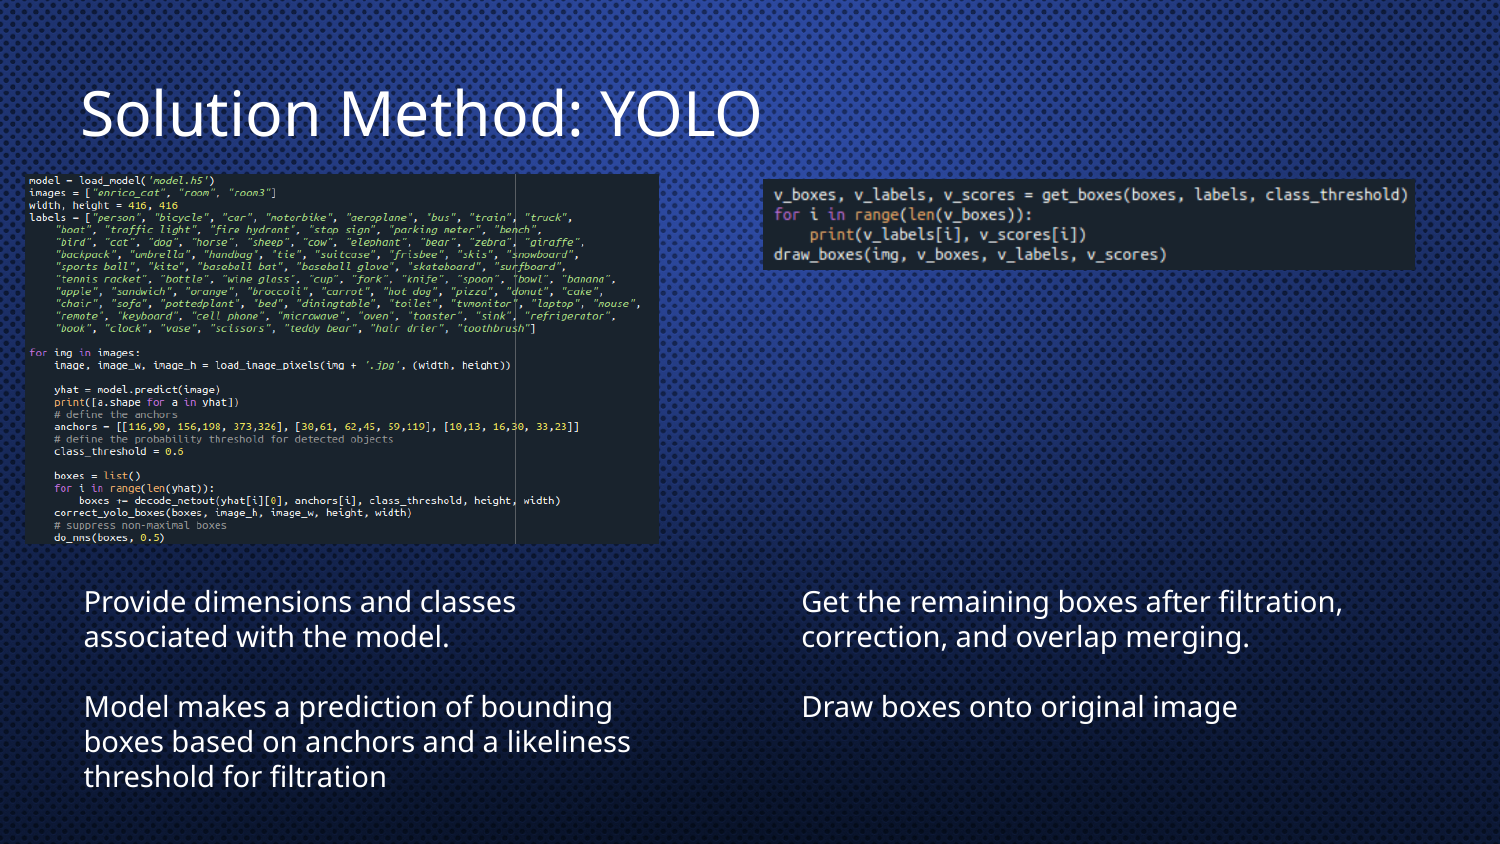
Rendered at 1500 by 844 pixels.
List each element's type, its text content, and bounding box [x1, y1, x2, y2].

text_box Get the remaining boxes after filtration, correction, and overlap merging. Draw boxes onto original image [786, 568, 1392, 774]
picture [0, 0, 1500, 844]
text_box Provide dimensions and classes associated with the model. Model makes a prediction of bounding boxes based on anchors and a likeliness threshold for filtration [68, 568, 674, 809]
text_box Solution Method: YOLO [68, 73, 1288, 150]
